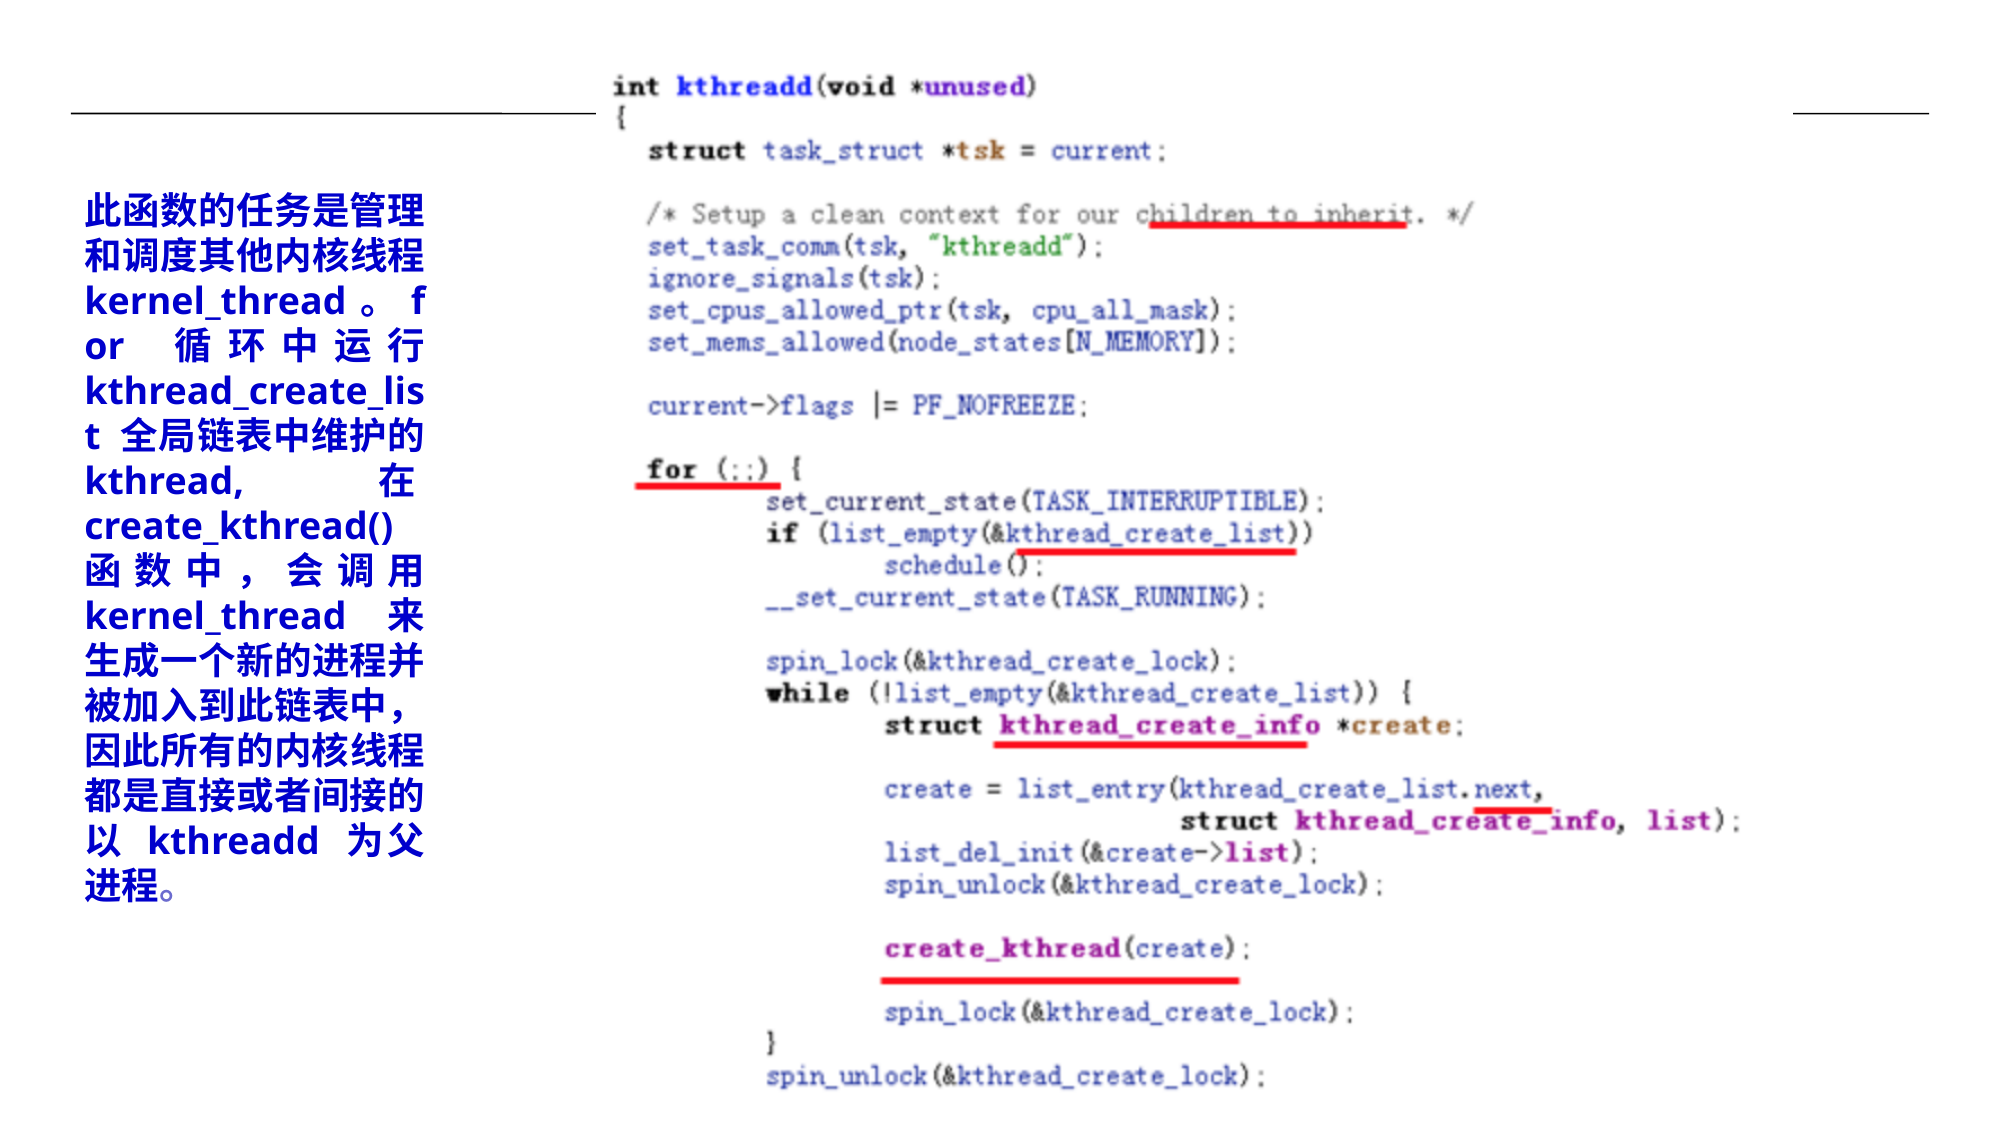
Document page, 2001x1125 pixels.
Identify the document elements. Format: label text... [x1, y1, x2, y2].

text_box 此函数的任务是管理和调度其他内核线程 kernel_thread。for 循环中运行 kthread_create_list 全局链表中维护的 kthread, 在create_kthread()函数中，会调用 kernel_thread 来生成一个新的进程并被加入到此链表中，因此所有的内核线程都是直接或者间接的以 kthreadd 为父进程。 [69, 179, 441, 915]
picture [596, 63, 1793, 1125]
